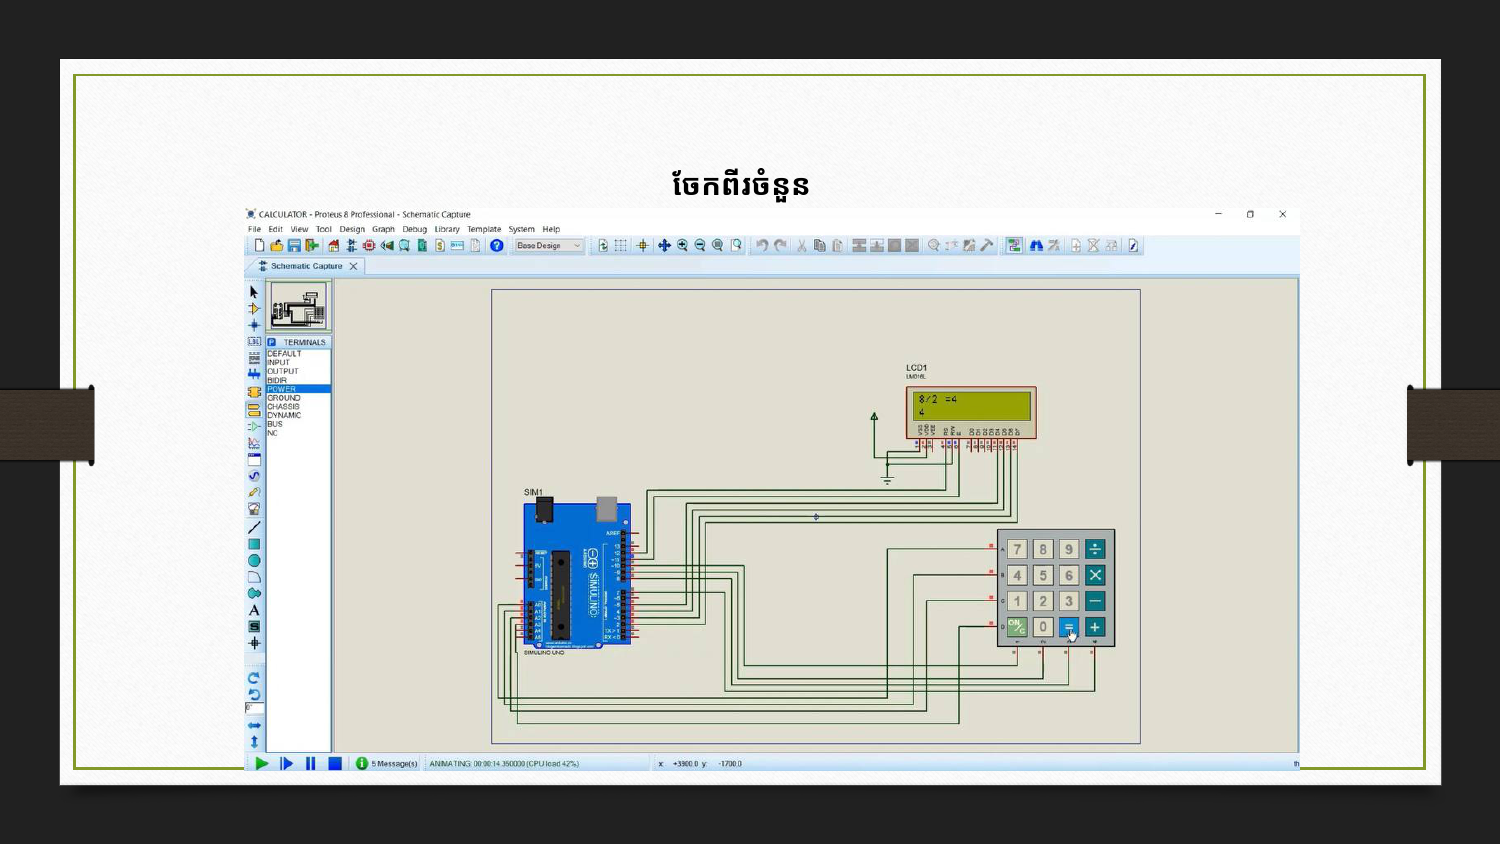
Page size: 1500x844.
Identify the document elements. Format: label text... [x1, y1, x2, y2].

picture [0, 0, 1500, 844]
text_box ចែកពីរចំនួន [547, 158, 936, 208]
